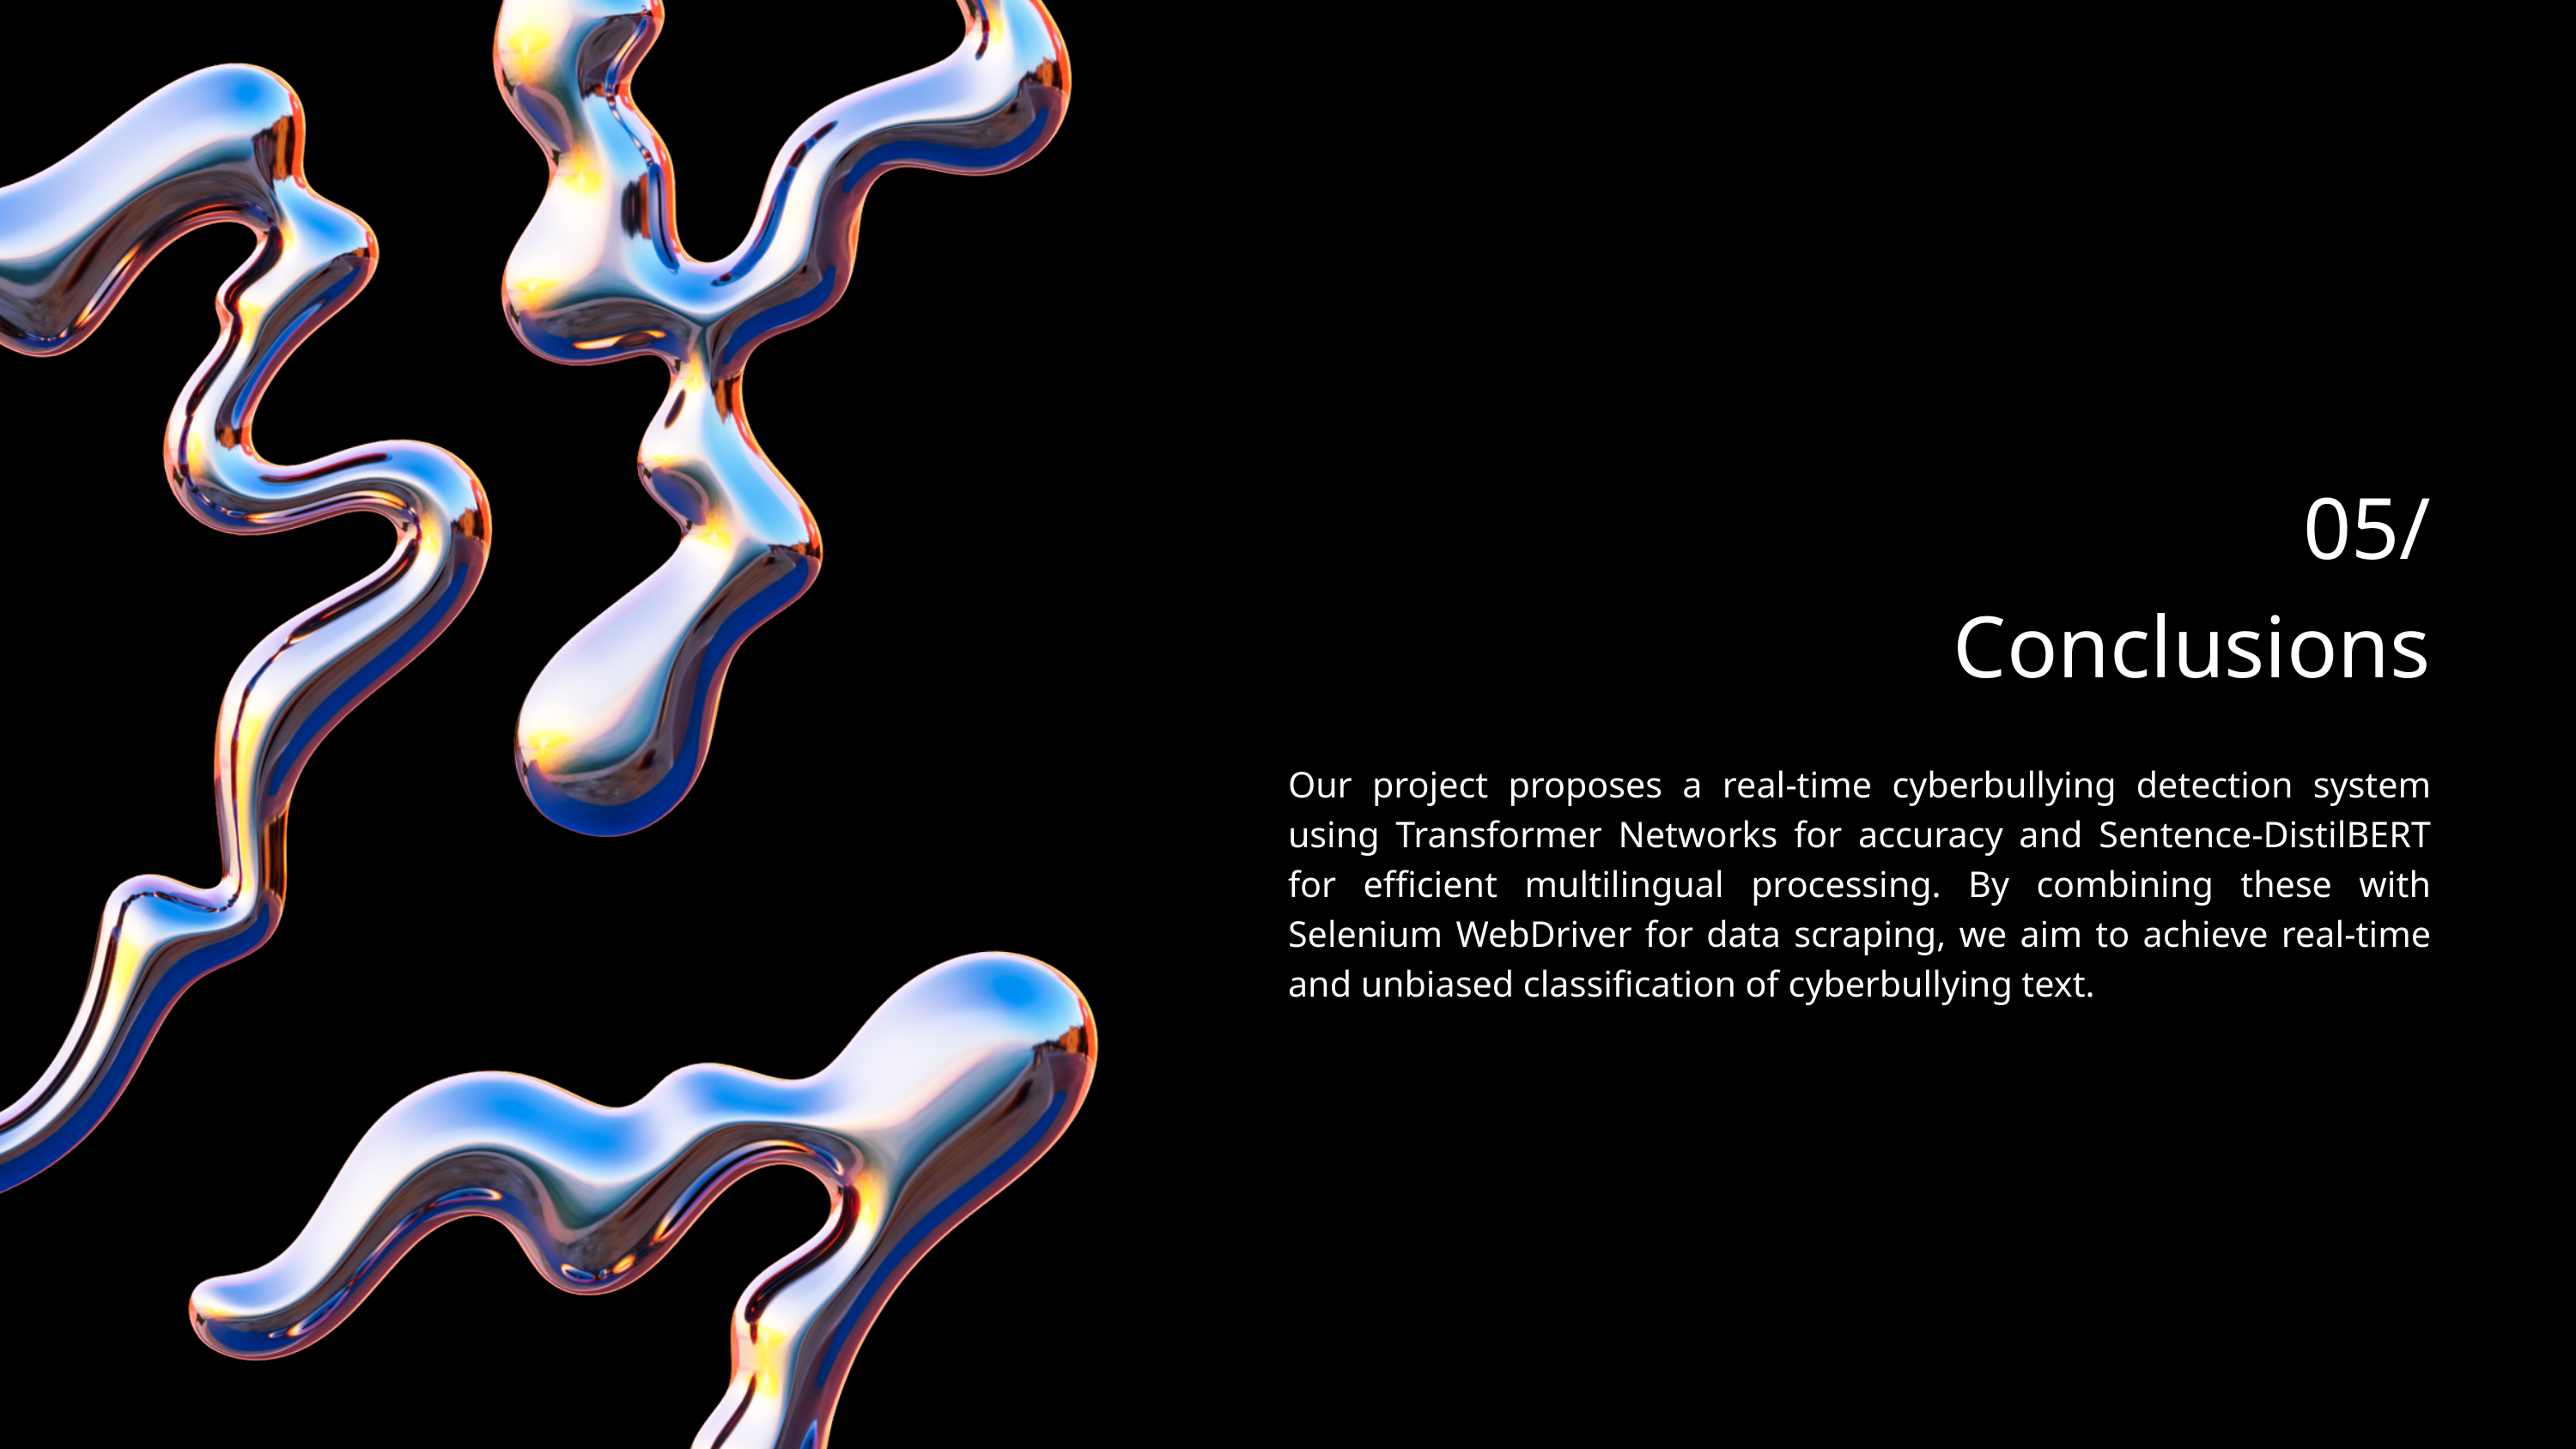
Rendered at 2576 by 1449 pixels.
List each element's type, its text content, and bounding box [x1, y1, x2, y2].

text_box [182, 943, 1100, 1449]
text_box [0, 62, 501, 1222]
text_box [404, 0, 1167, 846]
text_box 05/ Conclusions [1655, 457, 2432, 695]
text_box Our project proposes a real-time cyberbullying detection system using Transformer Networks for accuracy and Sentence-DistilBERT for efficient multilingual processing. By combining these with Selenium WebDriver for data scraping, we aim to achieve real-time and unbiased classification of cyberbullying text. [1288, 755, 2432, 1004]
